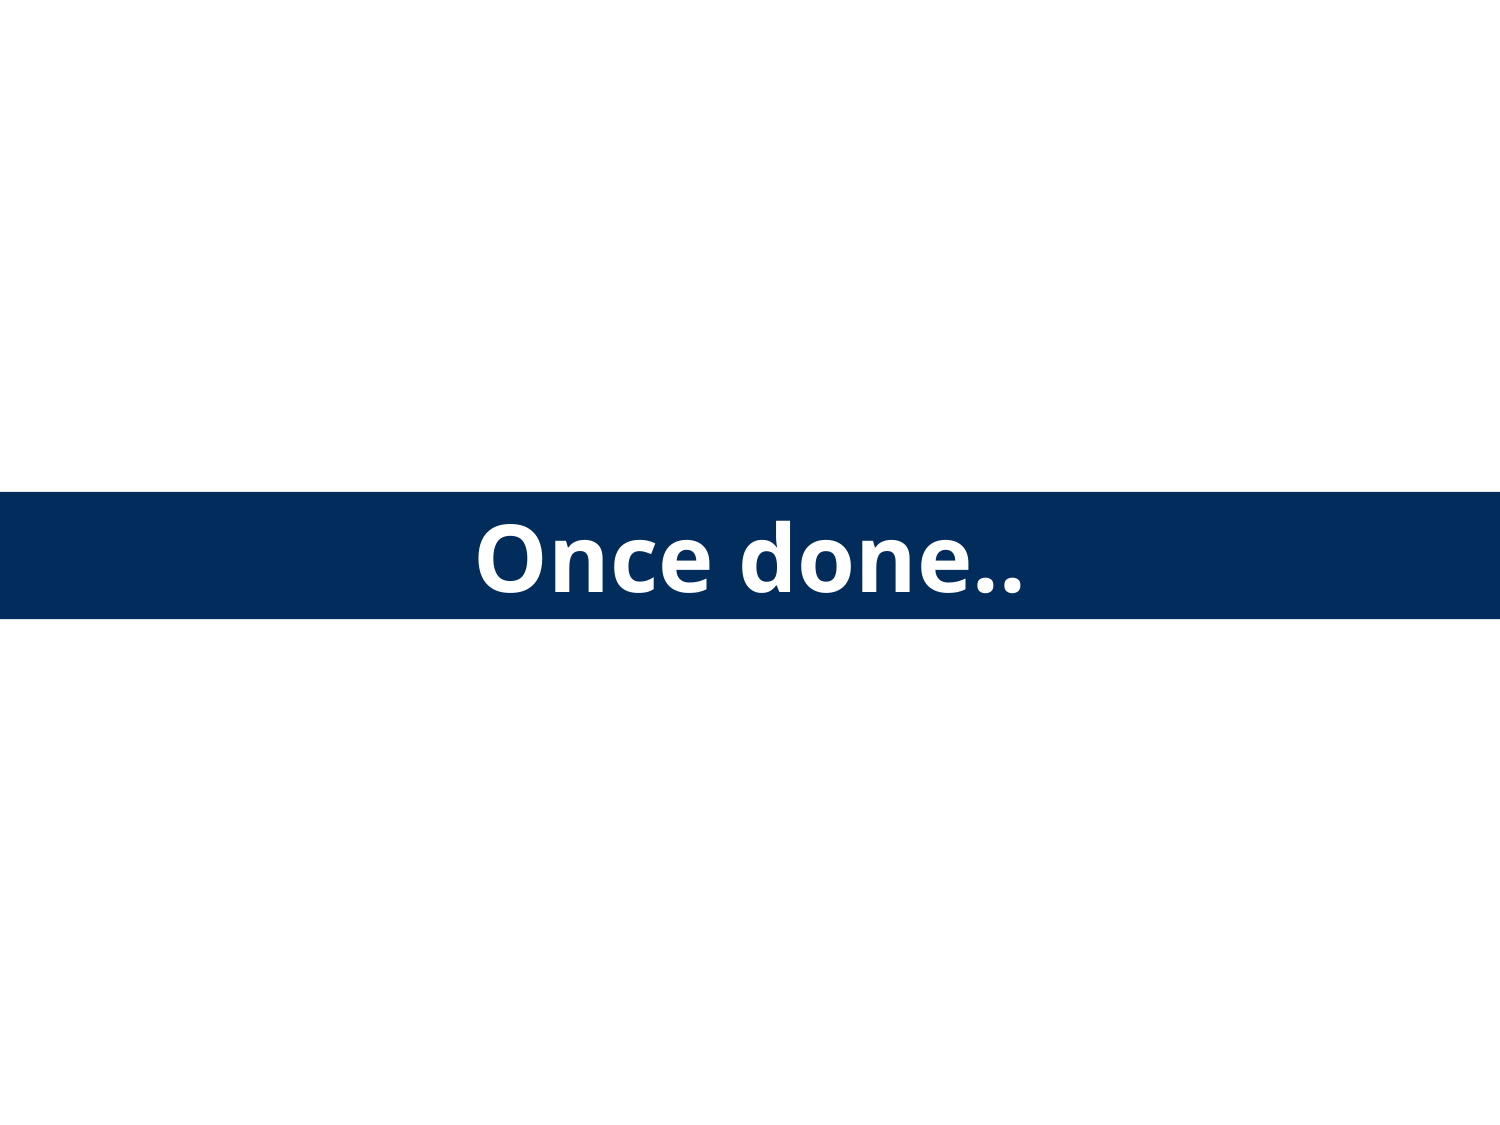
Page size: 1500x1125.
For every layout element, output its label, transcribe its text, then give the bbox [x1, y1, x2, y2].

text_box Once done.. [0, 491, 1500, 620]
